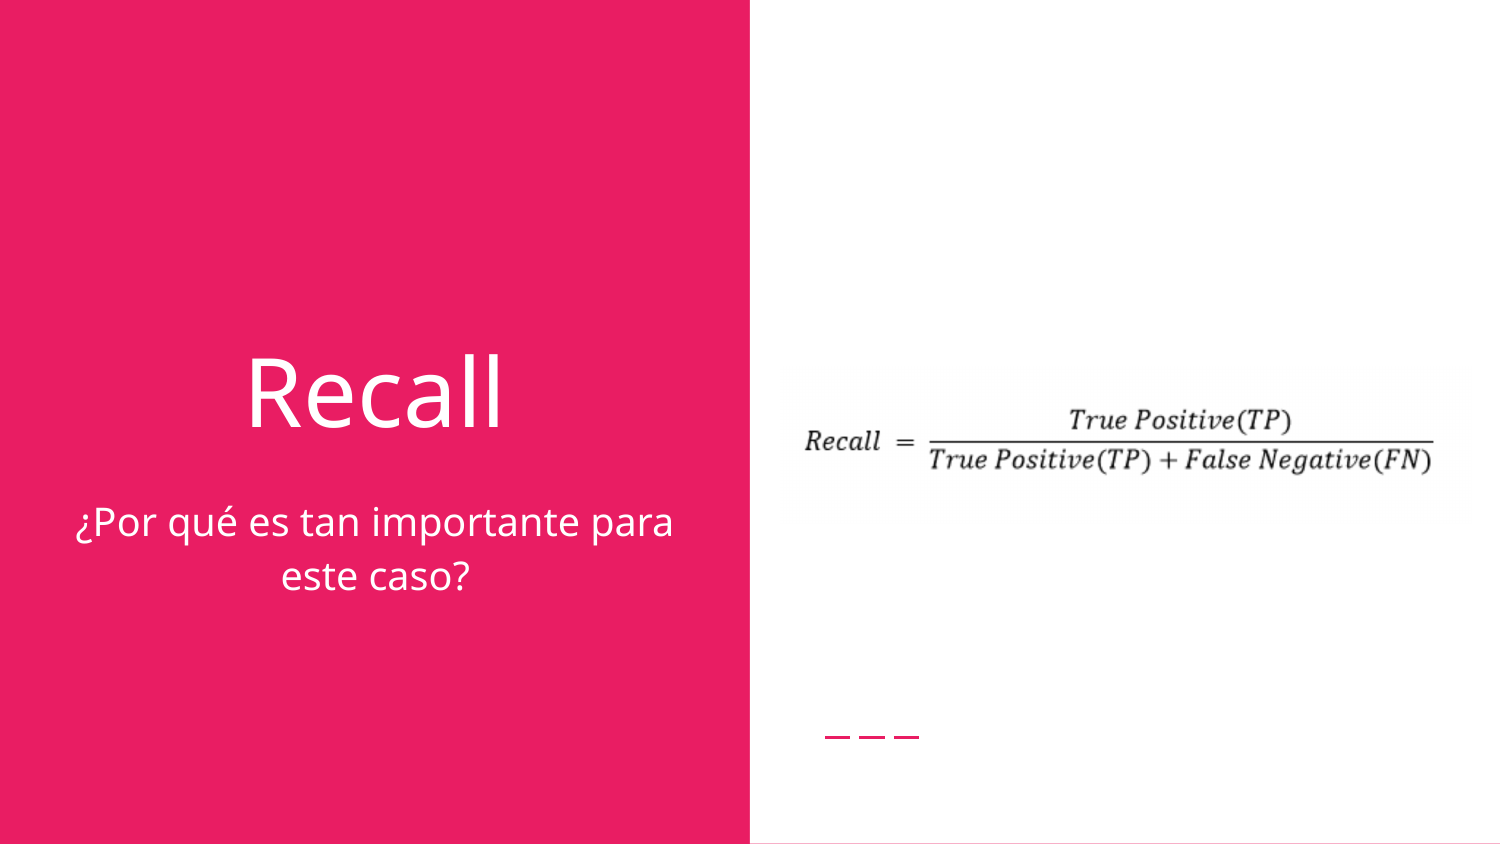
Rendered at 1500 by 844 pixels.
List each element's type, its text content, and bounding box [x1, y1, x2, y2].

subtitle ¿Por qué es tan importante para este caso? [43, 479, 708, 700]
picture [780, 366, 1472, 524]
title Recall [43, 176, 708, 471]
